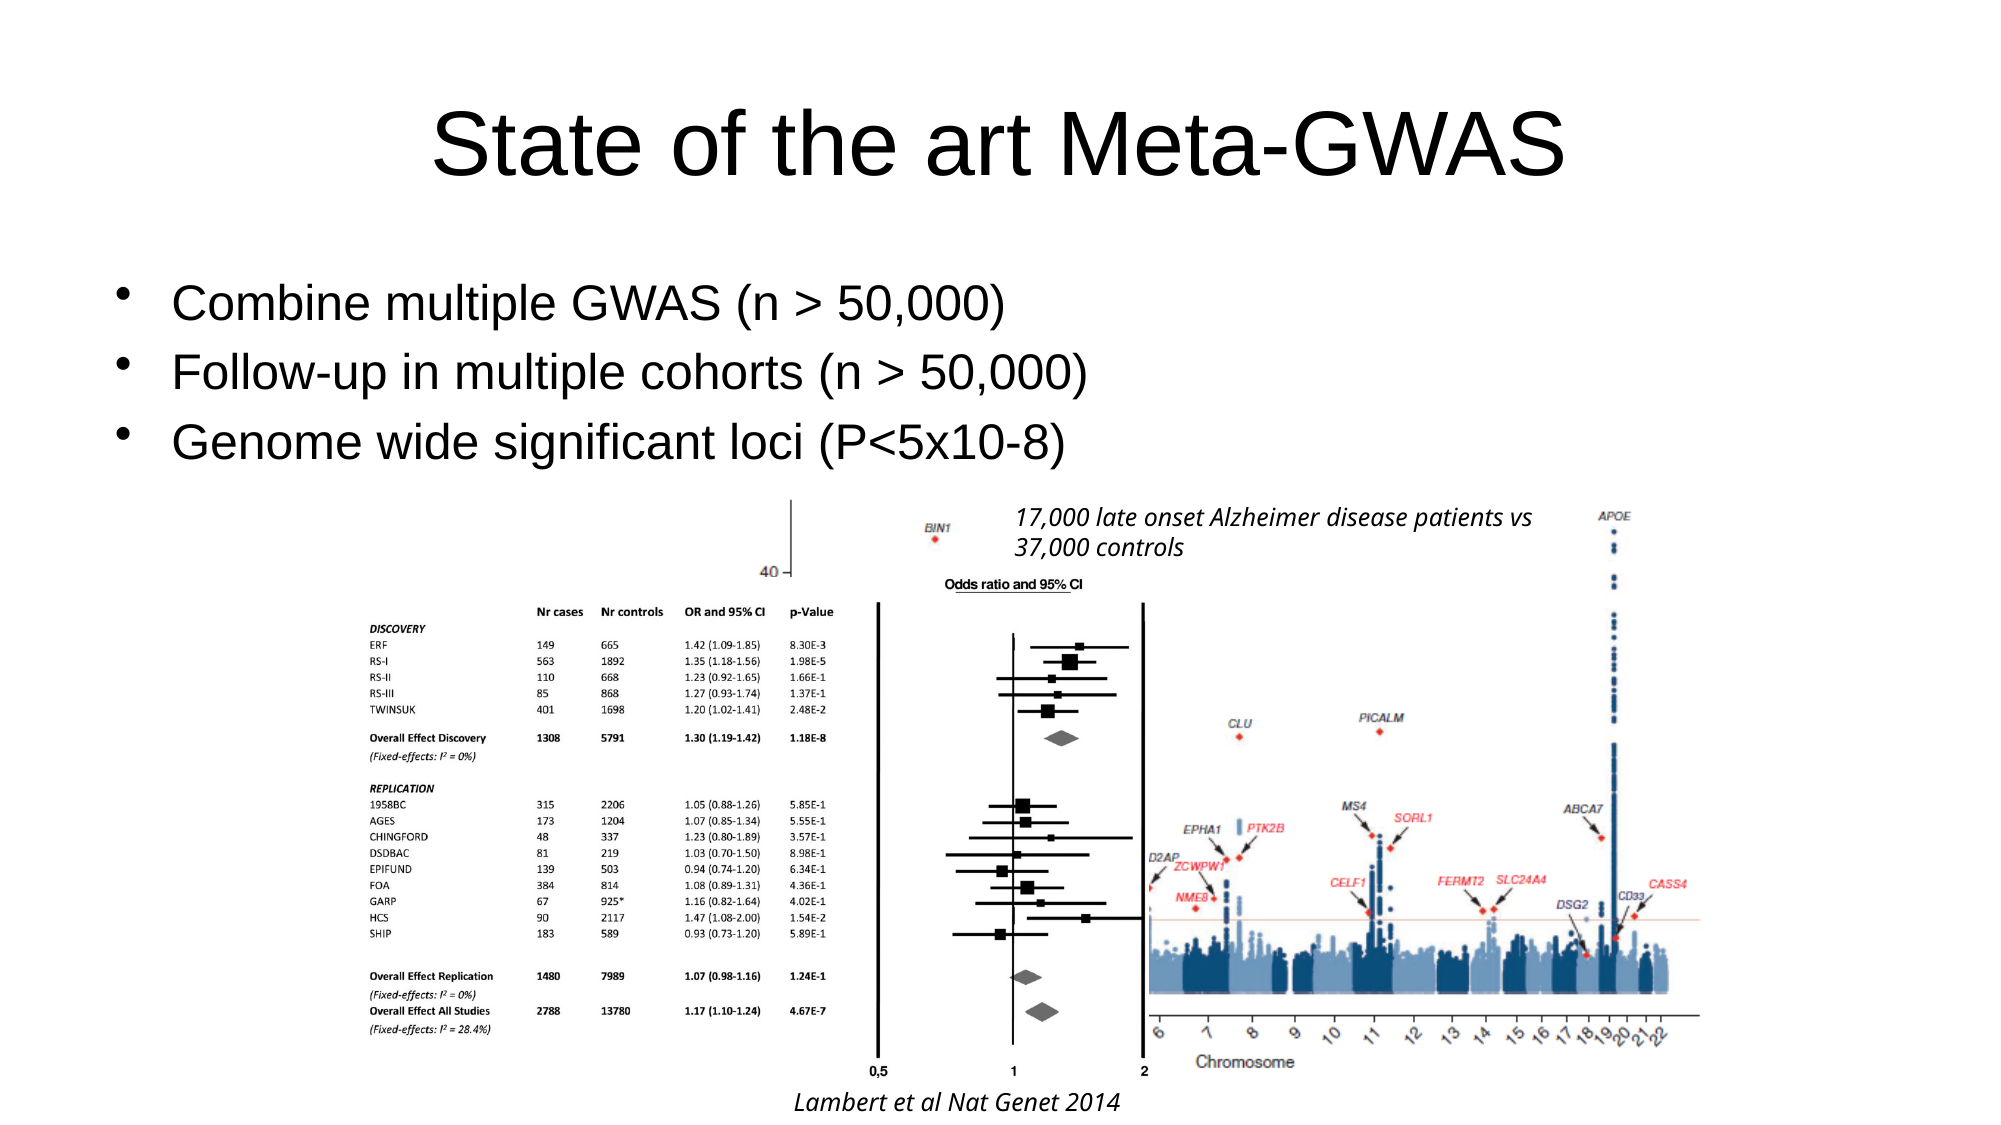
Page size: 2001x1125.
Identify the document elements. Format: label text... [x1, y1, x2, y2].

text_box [713, 453, 1751, 1125]
picture [367, 577, 1149, 1079]
list Combine multiple GWAS (n > 50,000) Follow-up in multiple cohorts (n > 50,000) Genome wide significant loci (P<5x10-8) [99, 262, 1900, 1005]
title State of the art Meta-GWAS [99, 45, 1900, 233]
